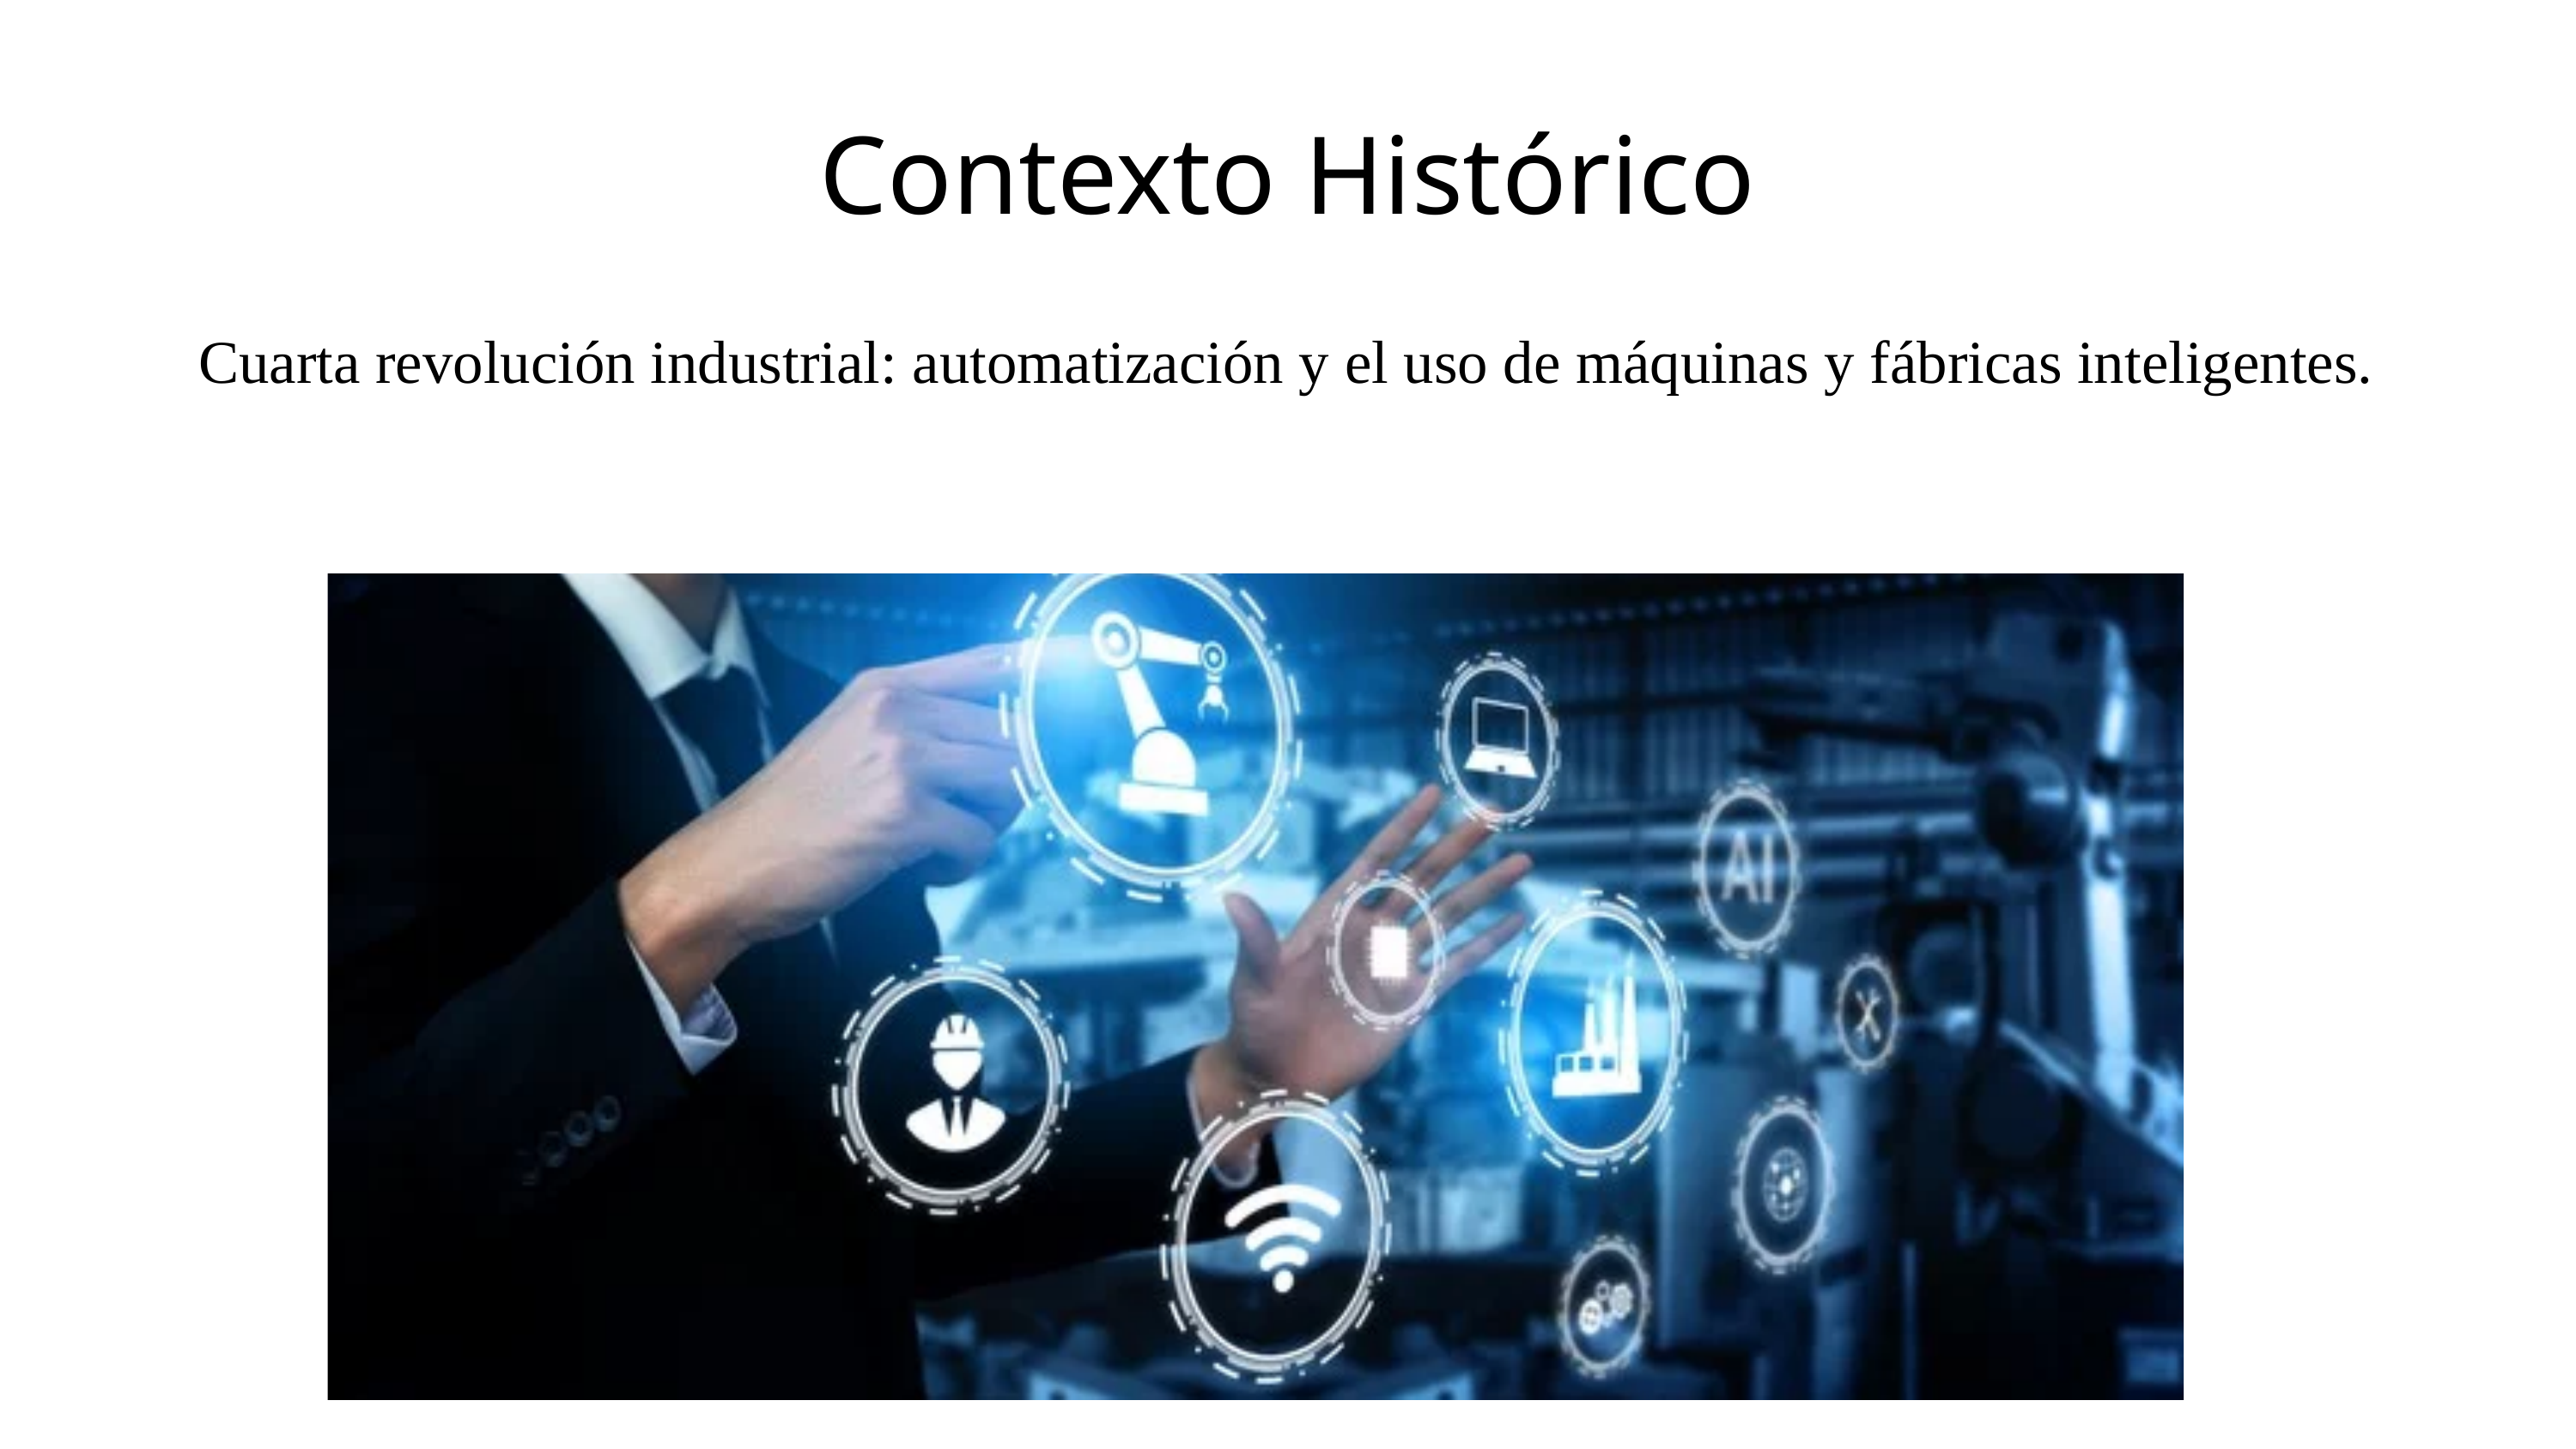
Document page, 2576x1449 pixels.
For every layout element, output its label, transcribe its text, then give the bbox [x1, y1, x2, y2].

text_box Contexto Histórico [201, 85, 2375, 236]
text_box Cuarta revolución industrial: automatización y el uso de máquinas y fábricas inteligentes. [144, 310, 2432, 396]
text_box [327, 573, 2184, 1400]
